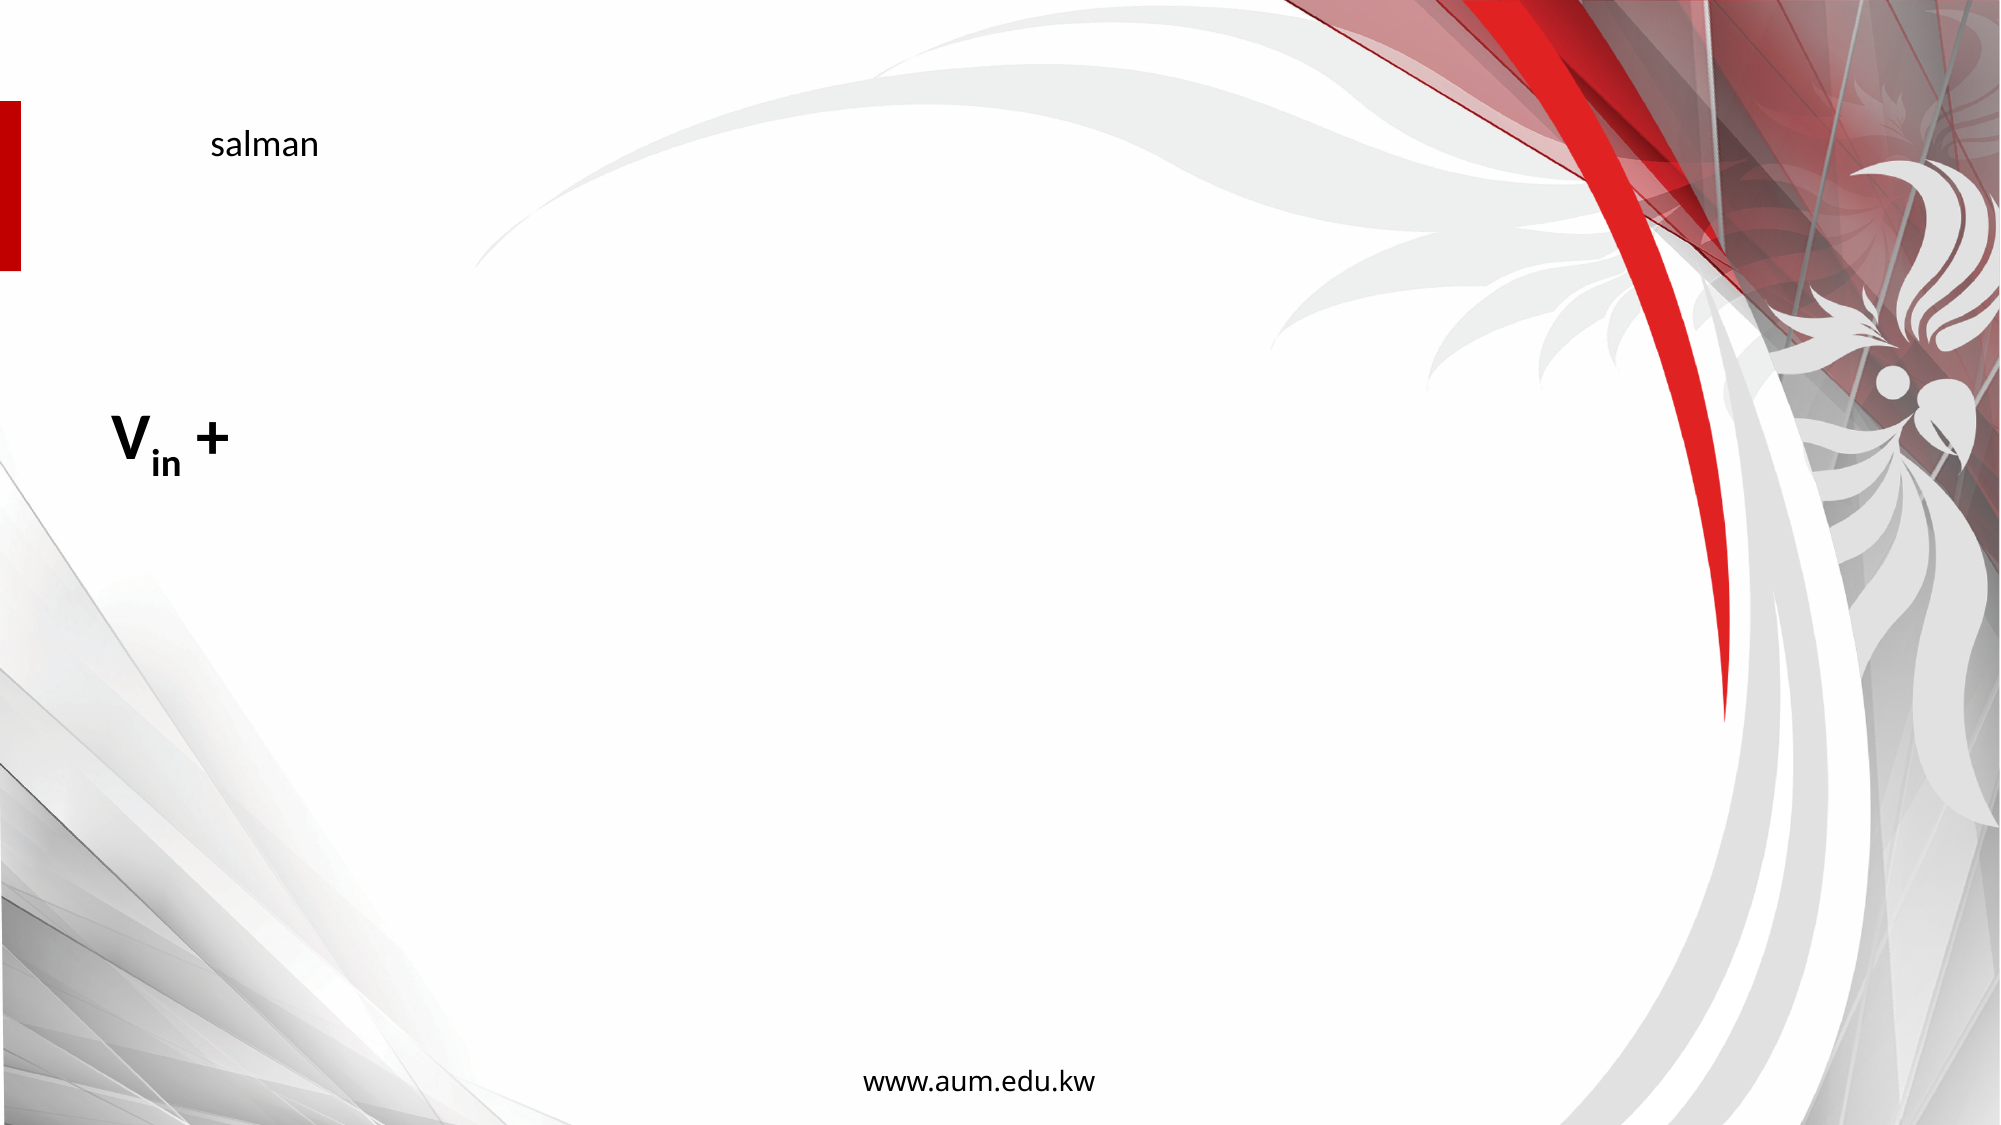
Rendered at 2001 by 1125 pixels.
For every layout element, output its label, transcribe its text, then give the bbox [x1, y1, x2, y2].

picture [0, 0, 2000, 1125]
text_box salman [195, 111, 858, 172]
